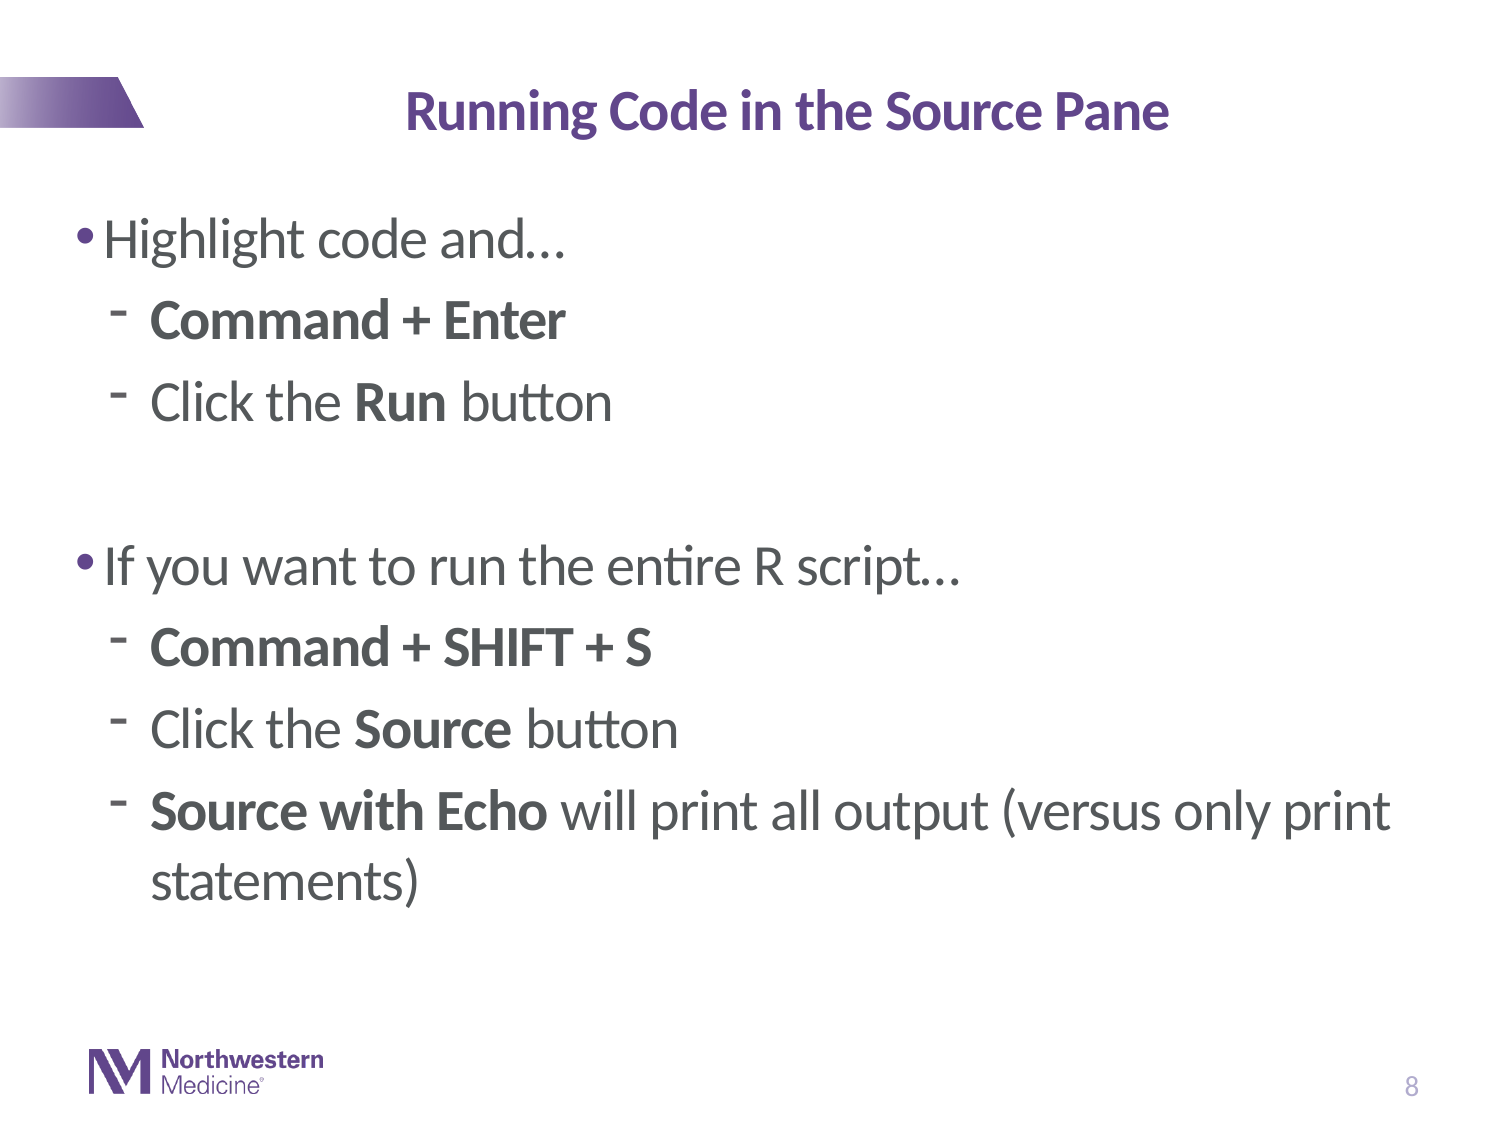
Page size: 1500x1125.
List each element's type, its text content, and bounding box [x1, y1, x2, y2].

list Highlight code and… Command + Enter Click the Run button If you want to run the entire R script… Command + SHIFT + S Click the Source button Source with Echo will print all output (versus only print statements) [75, 200, 1425, 1010]
picture [0, 77, 144, 128]
title Running Code in the Source Pane [162, 24, 1428, 150]
slide_number 8 [1362, 1063, 1420, 1102]
picture [89, 1049, 323, 1094]
